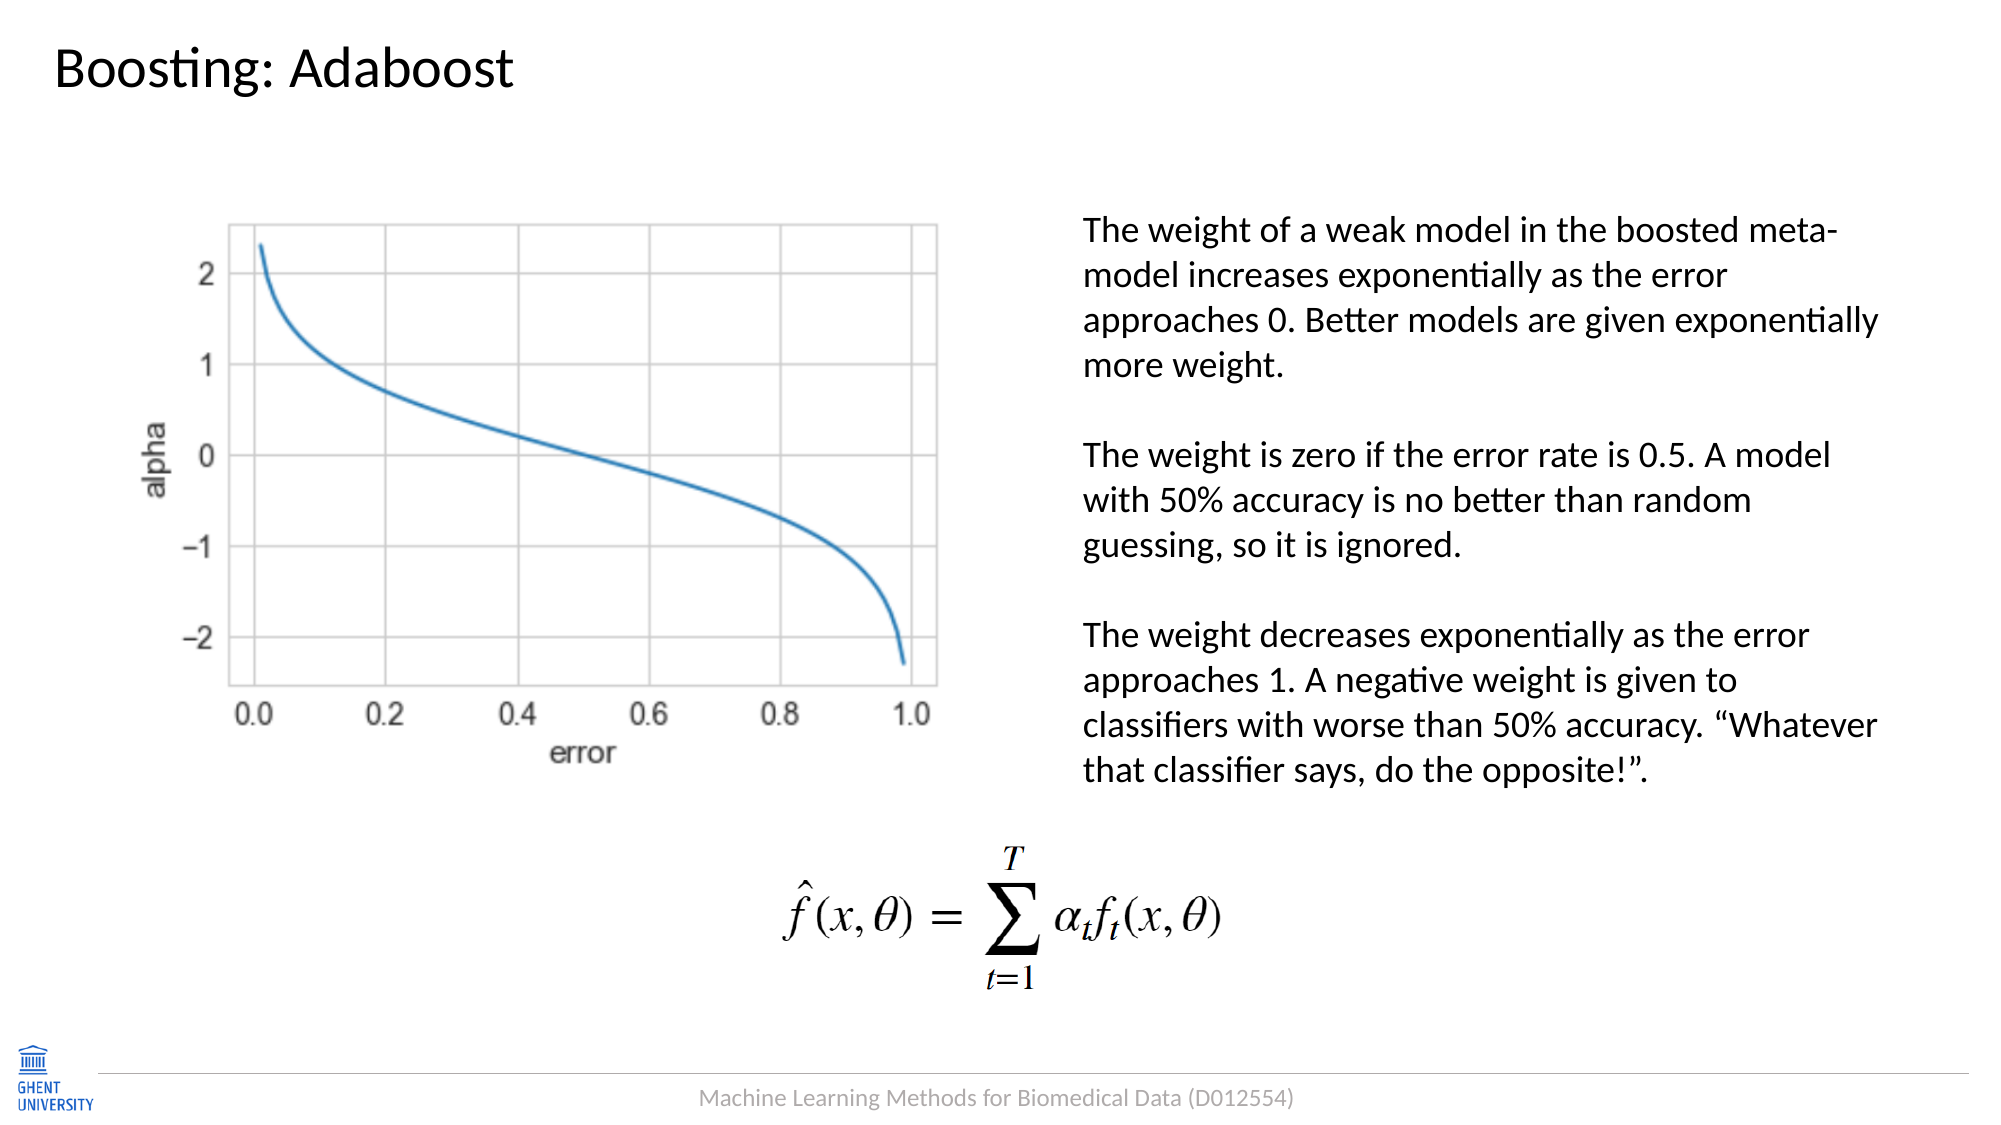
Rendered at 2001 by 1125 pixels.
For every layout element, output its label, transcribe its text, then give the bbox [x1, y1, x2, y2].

picture [761, 817, 1224, 1012]
text_box The weight of a weak model in the boosted meta-model increases exponentially as the error approaches 0. Better models are given exponentially more weight. The weight is zero if the error rate is 0.5. A model with 50% accuracy is no better than random guessing, so it is ignored. The weight decreases exponentially as the error approaches 1. A negative weight is given to classifiers with worse than 50% accuracy. “Whatever that classifier says, do the opposite!”. [1068, 197, 1896, 798]
text_box Machine Learning Methods for Biomedical Data (D012554) [10, 1074, 1990, 1120]
text_box Boosting: Adaboost [39, 21, 1967, 107]
picture [10, 1031, 101, 1118]
picture [129, 202, 971, 790]
